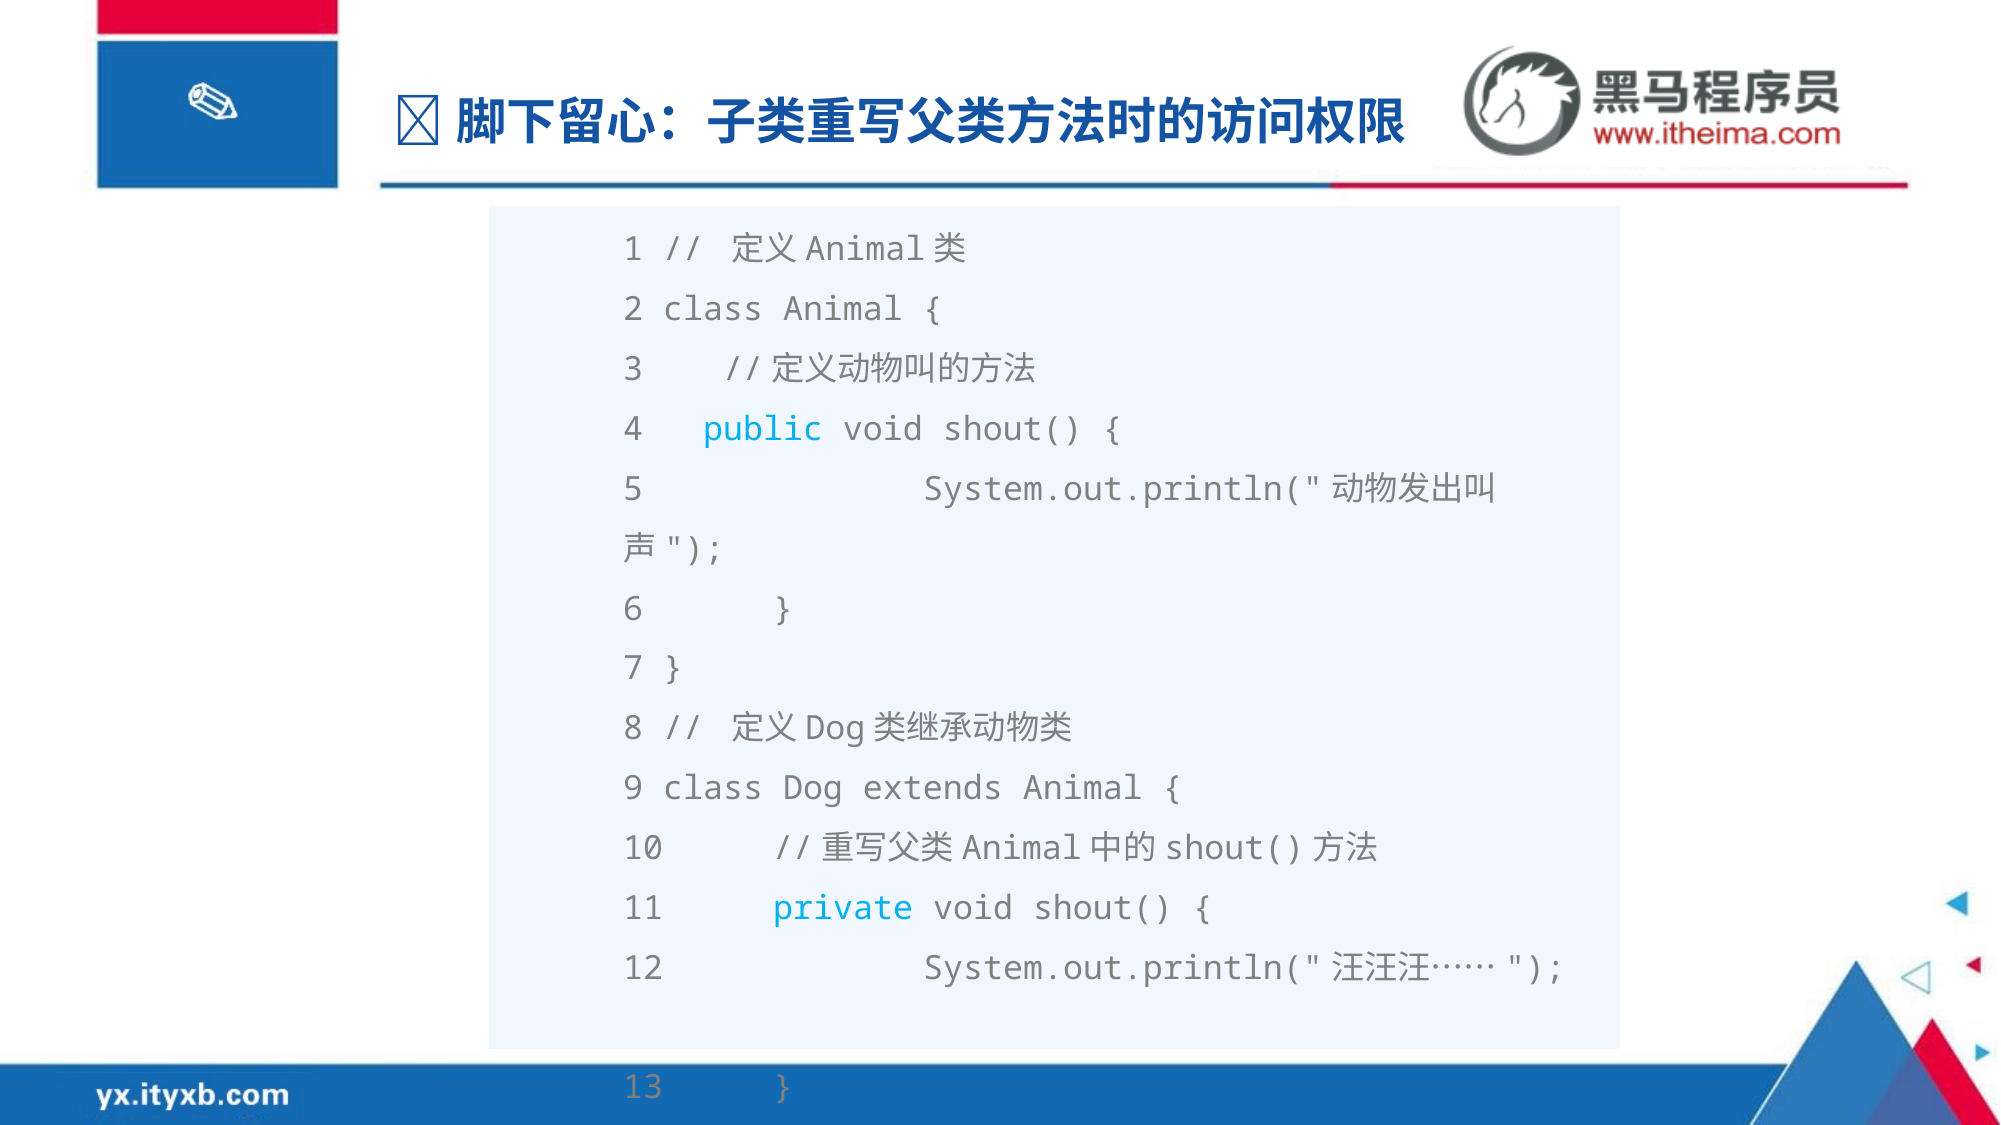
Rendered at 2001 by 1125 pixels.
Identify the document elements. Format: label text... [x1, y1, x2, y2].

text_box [489, 199, 1620, 1049]
text_box 脚下留心：子类重写父类方法时的访问权限 [379, 82, 1764, 157]
picture [0, 0, 2001, 1125]
